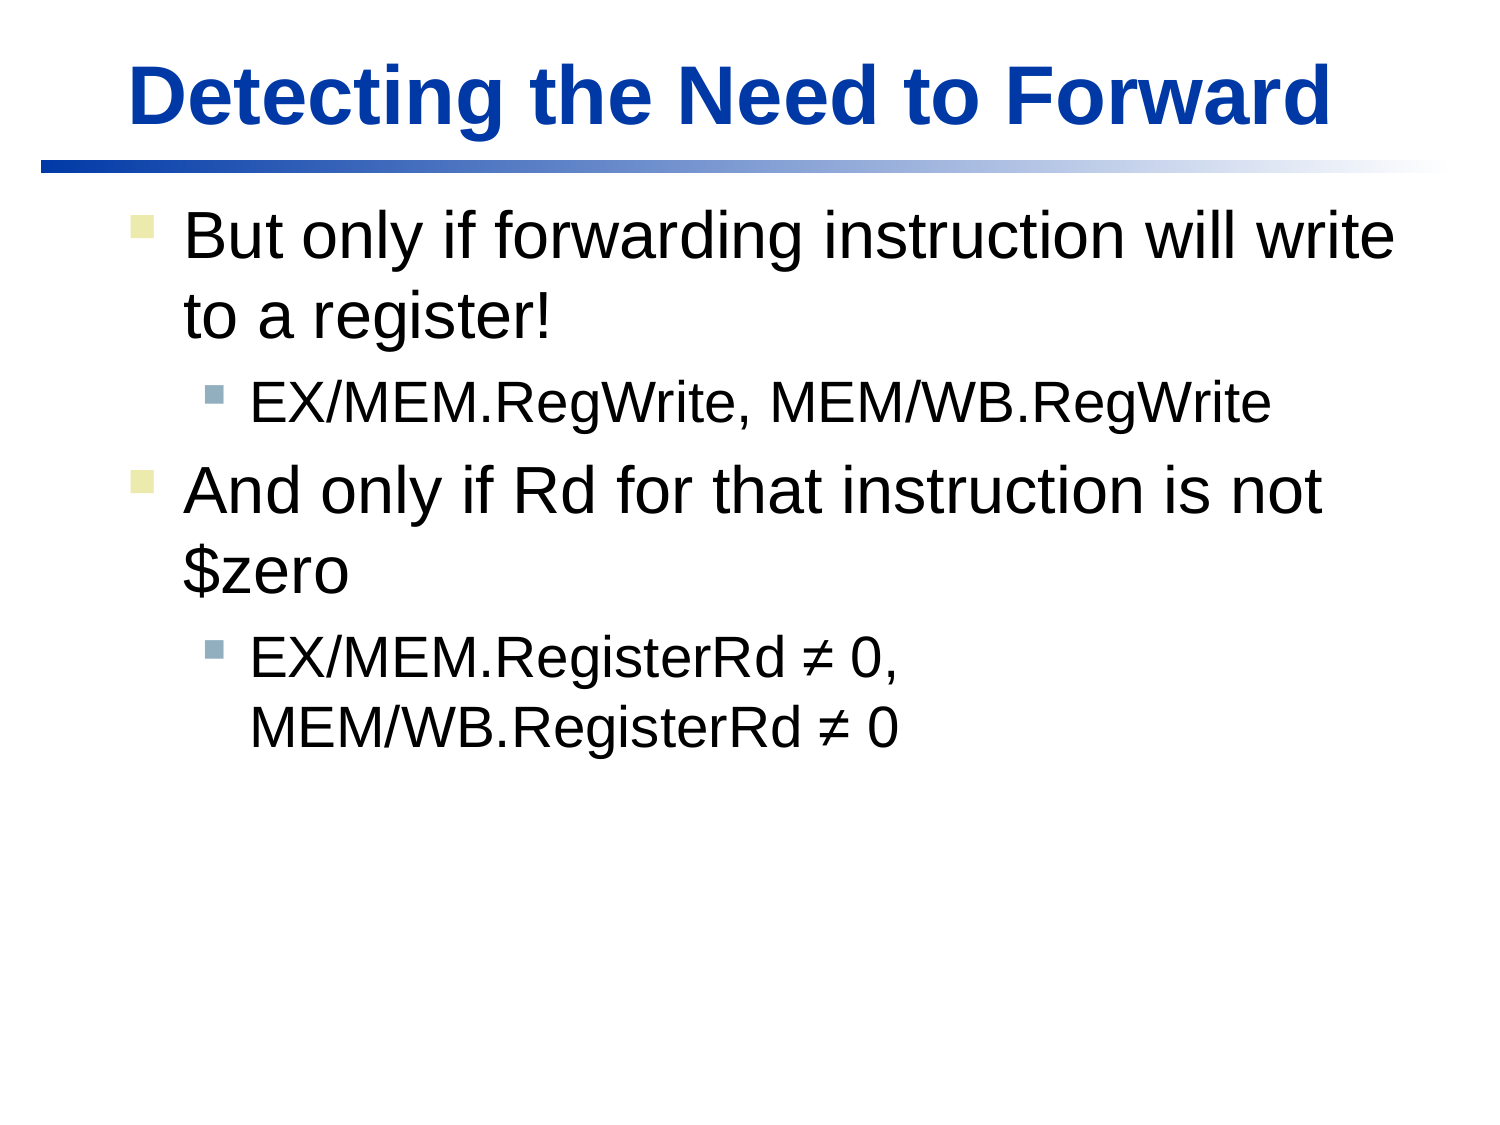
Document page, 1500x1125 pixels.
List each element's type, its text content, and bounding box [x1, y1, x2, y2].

list But only if forwarding instruction will write to a register! EX/MEM.RegWrite, MEM/WB.RegWrite And only if Rd for that instruction is not $zero EX/MEM.RegisterRd ≠ 0, MEM/WB.RegisterRd ≠ 0 [112, 184, 1469, 1024]
title Detecting the Need to Forward [112, 23, 1468, 149]
